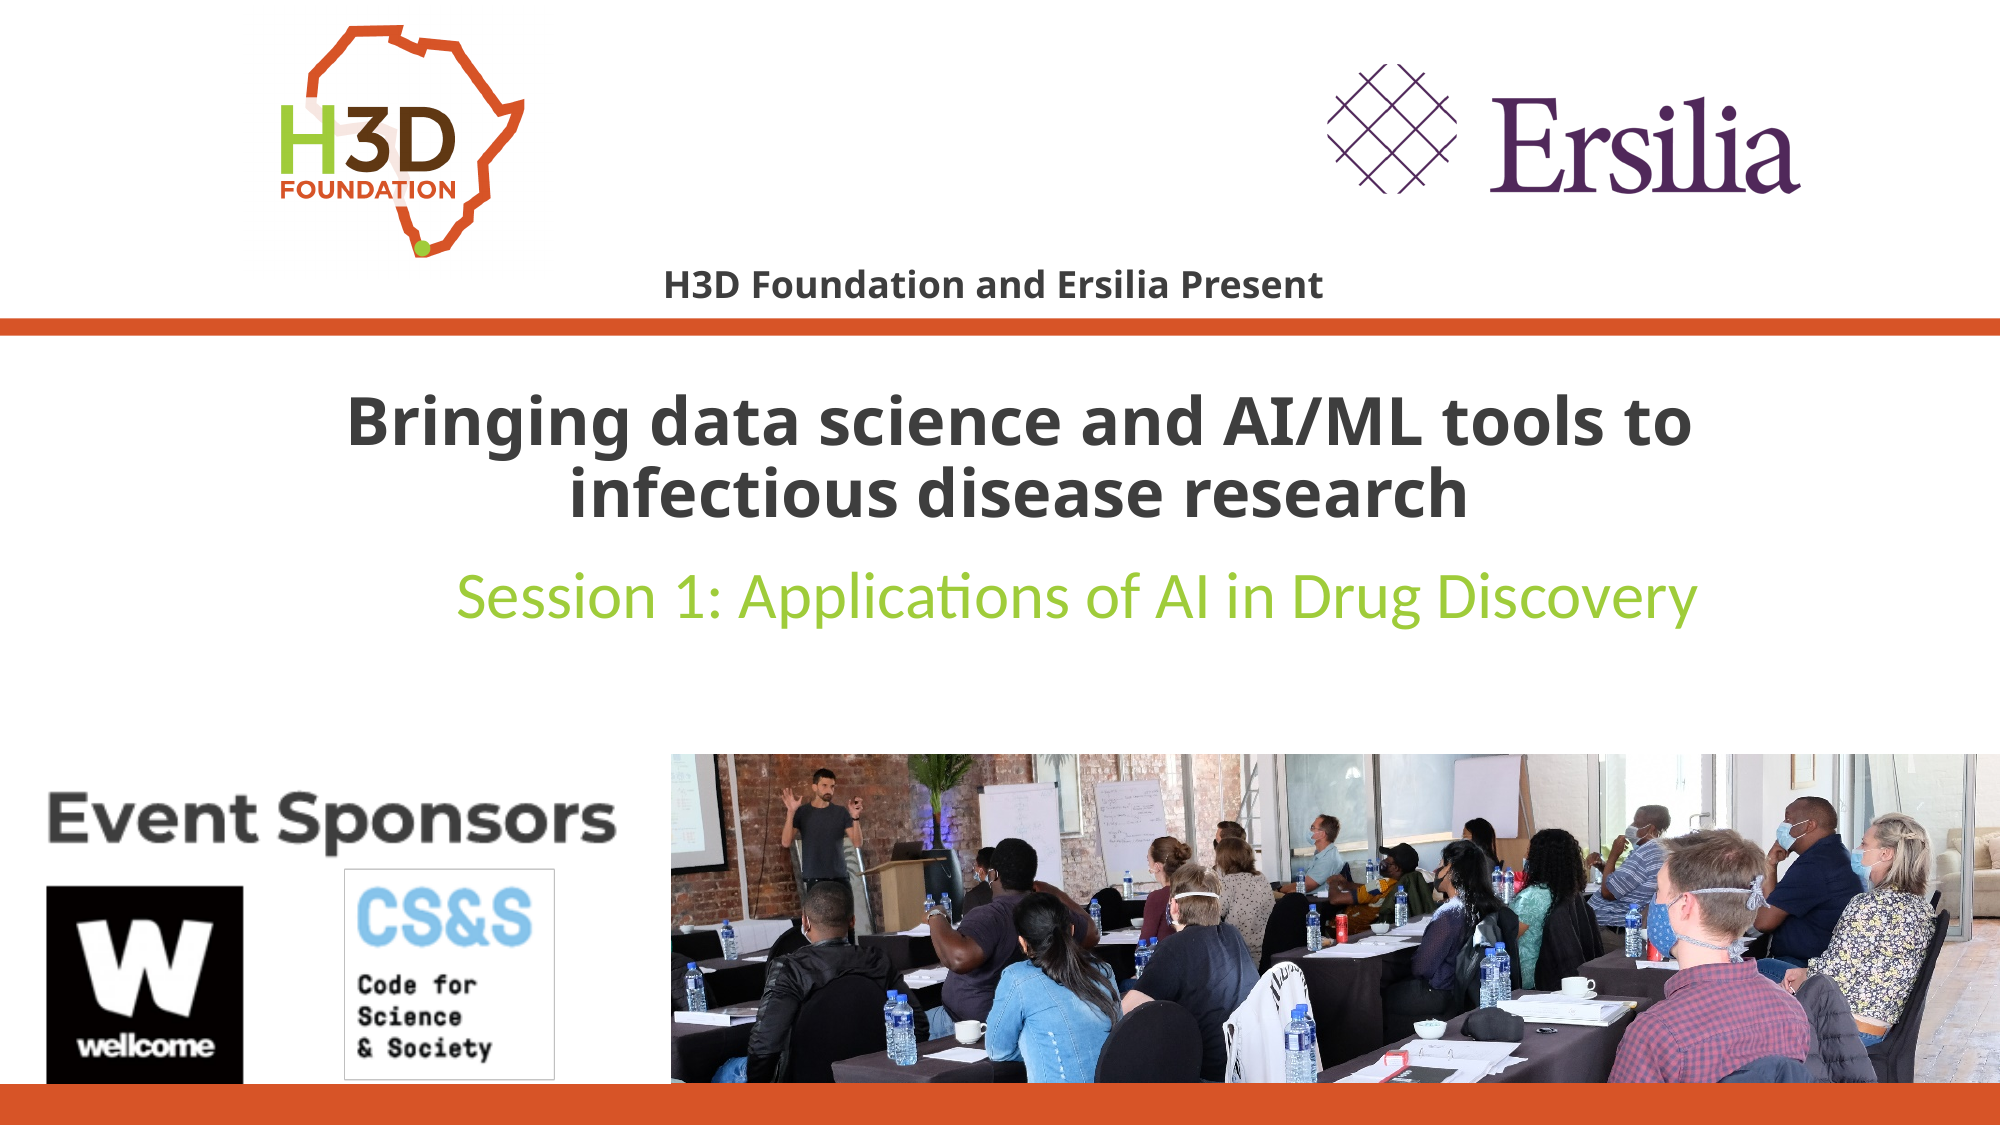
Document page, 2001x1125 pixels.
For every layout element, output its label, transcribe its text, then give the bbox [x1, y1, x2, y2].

picture [0, 753, 2000, 1084]
picture [1327, 64, 1801, 194]
subtitle Bringing data science and AI/ML tools to infectious disease research [191, 380, 1849, 660]
text_box Session 1: Applications of AI in Drug Discovery [441, 544, 1714, 639]
